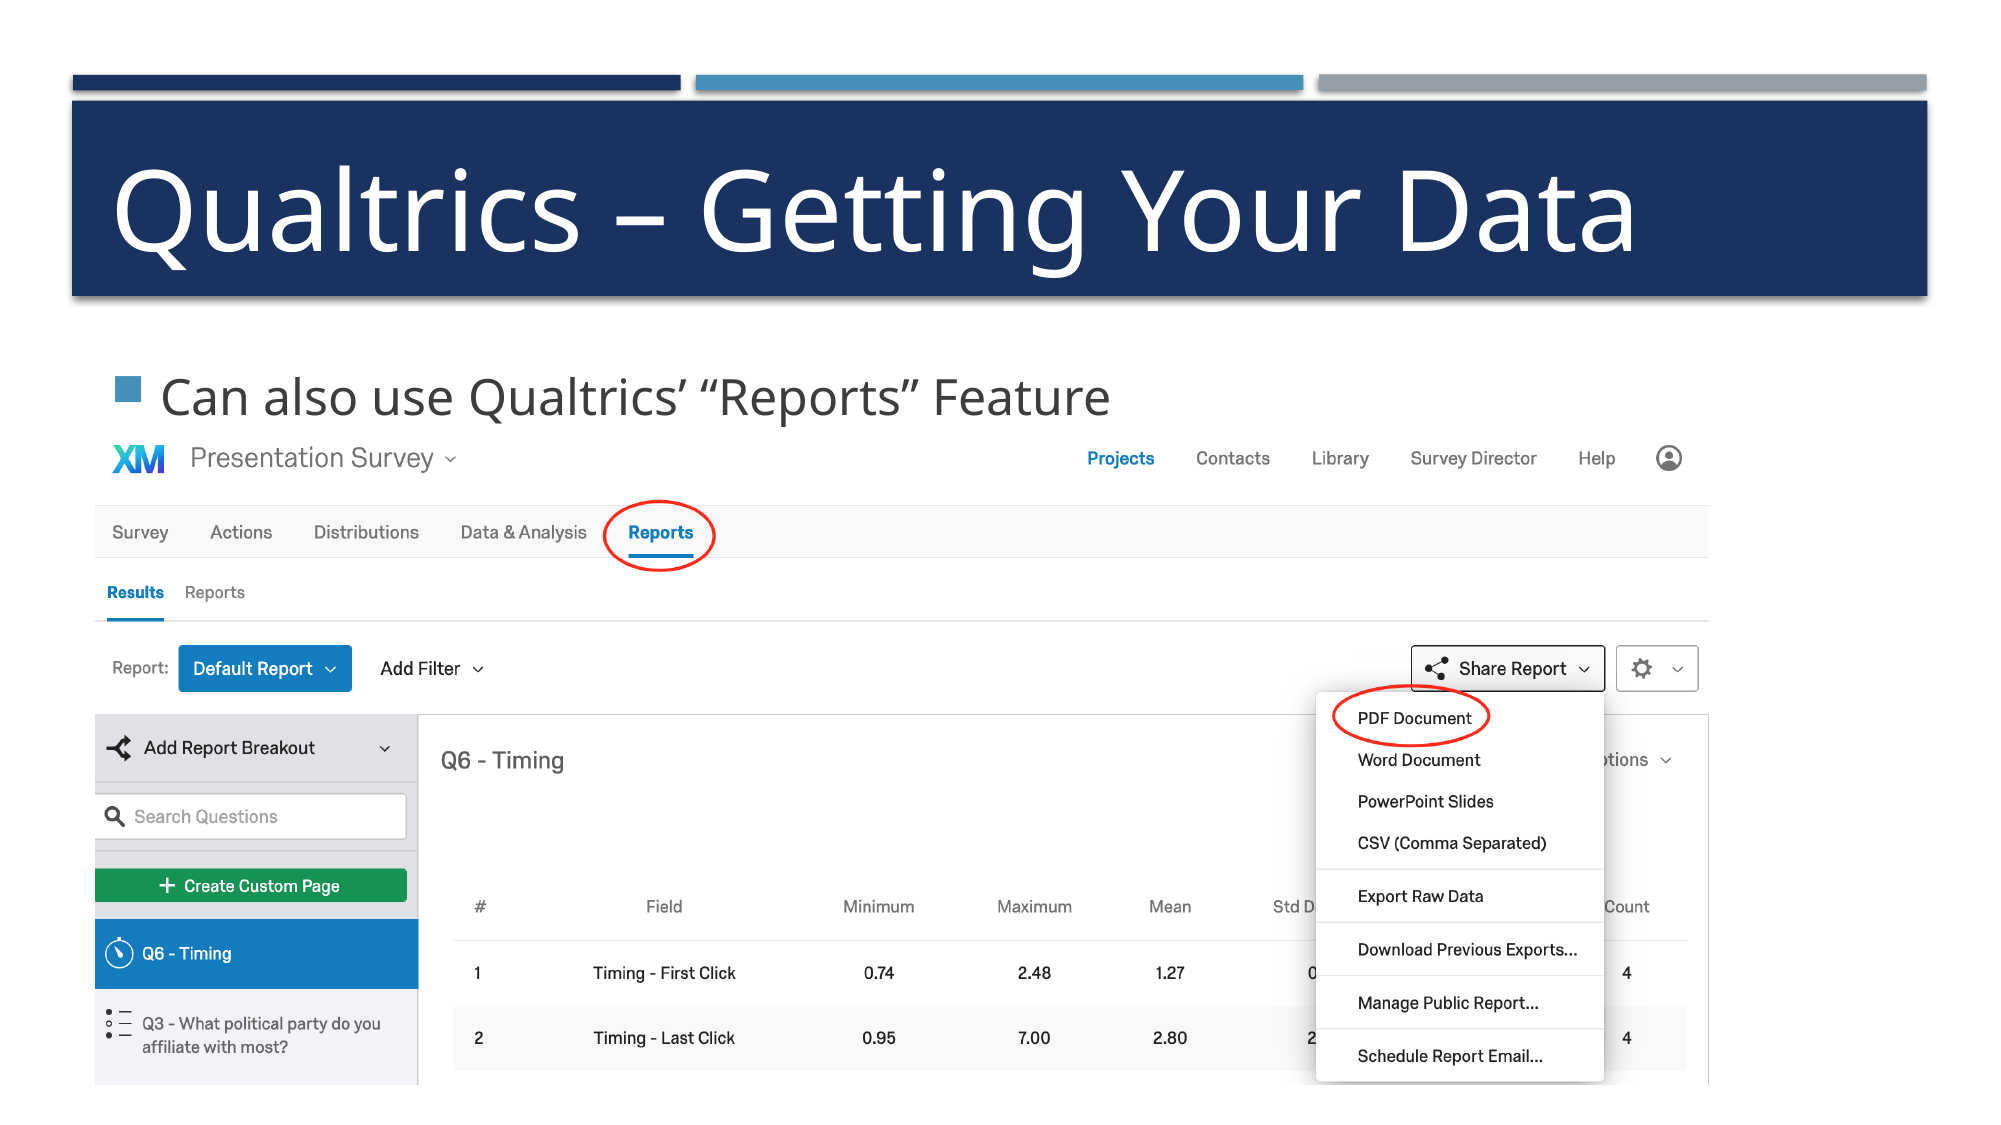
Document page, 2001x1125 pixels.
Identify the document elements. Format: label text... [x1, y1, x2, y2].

list Can also use Qualtrics’ “Reports” Feature [95, 357, 1905, 605]
title Qualtrics – Getting Your Data [95, 115, 1905, 282]
picture [94, 433, 1709, 1086]
